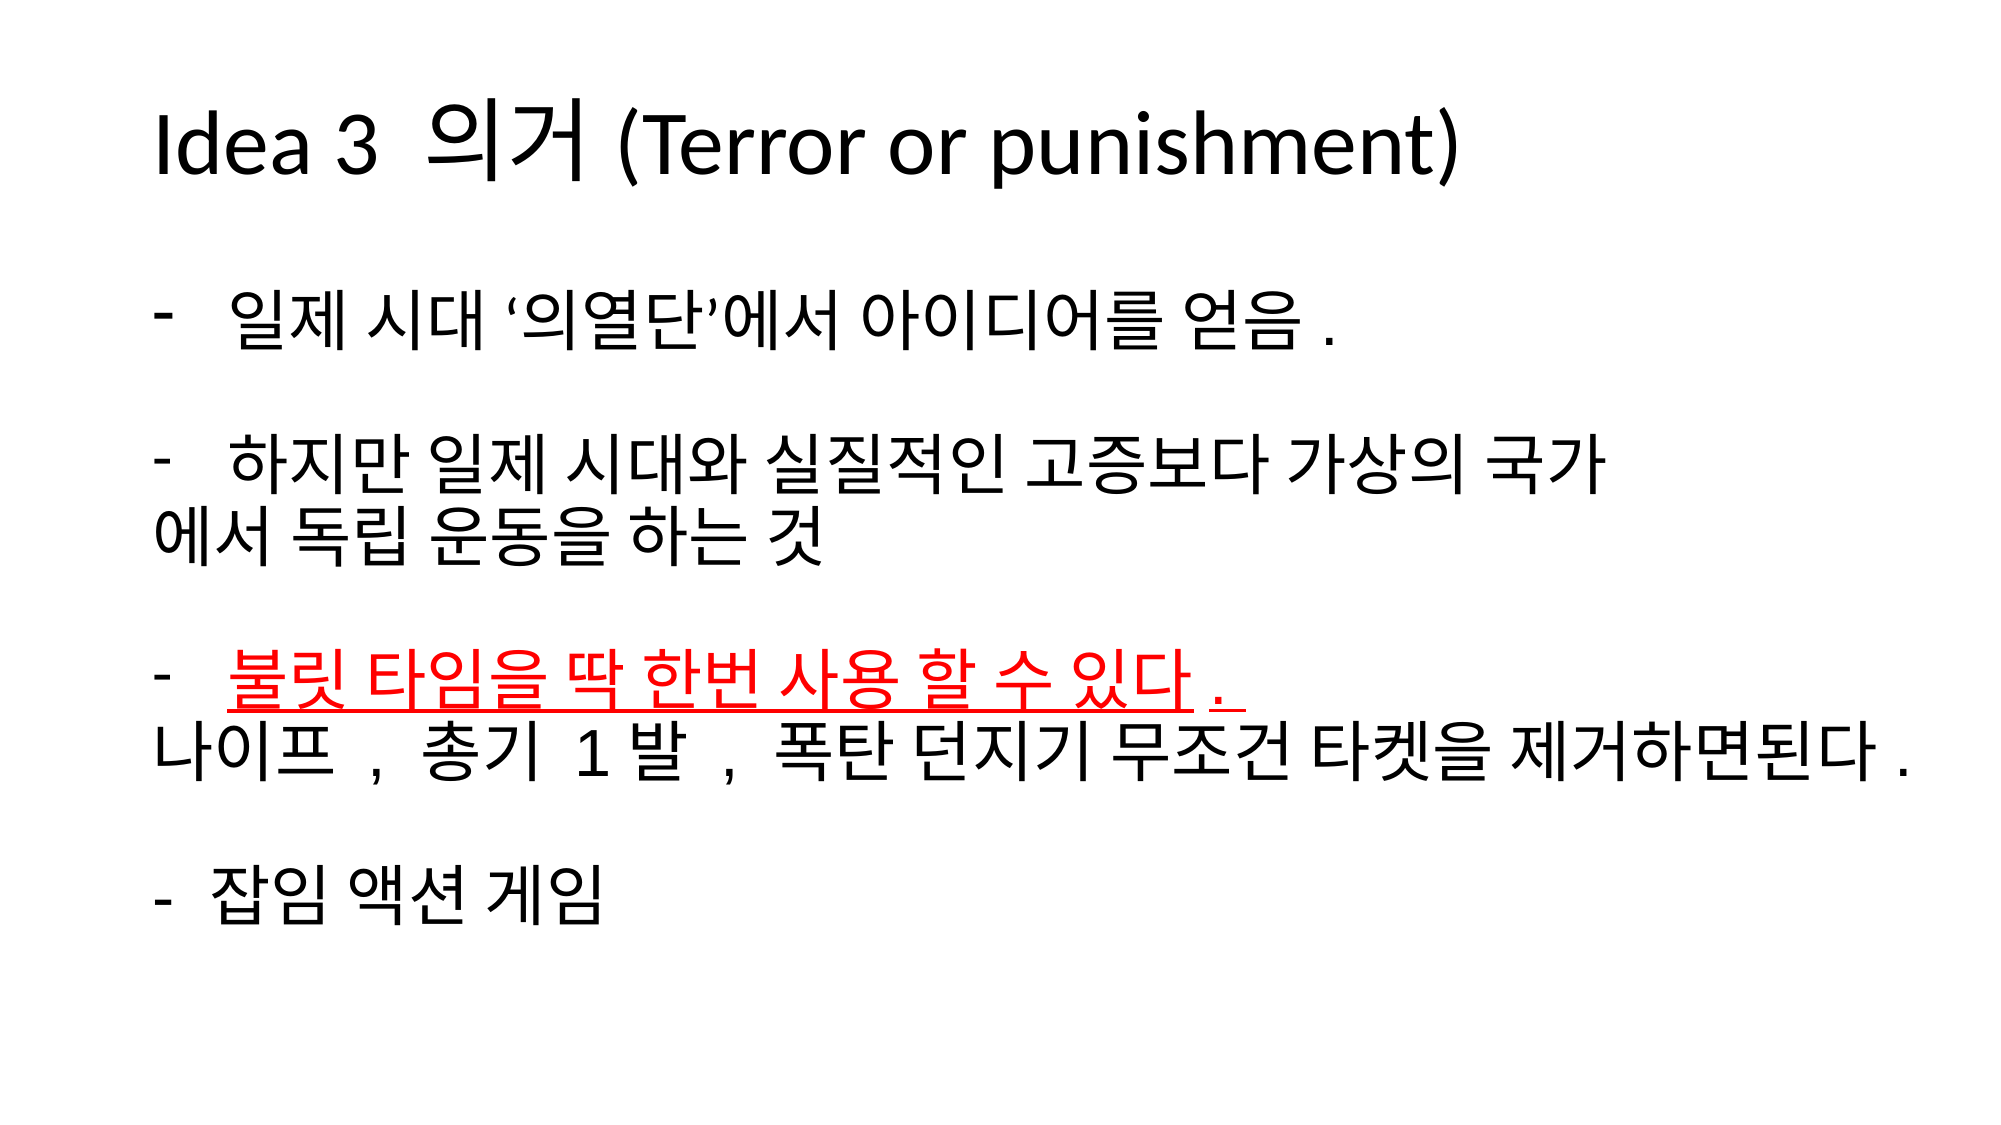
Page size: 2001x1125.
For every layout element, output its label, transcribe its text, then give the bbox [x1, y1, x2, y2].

text_box Idea 3 의거(Terror or punishment) [137, 36, 1818, 254]
text_box 일제 시대 ‘의열단’에서 아이디어를 얻음. 하지만 일제 시대와 실질적인 고증보다 가상의 국가 에서 독립 운동을 하는 것 불릿 타임을 딱 한번 사용 할 수 있다. 나이프 , 총기 1발 , 폭탄 던지기 무조건 타켓을 제거하면된다. - 잡임 액션 게임 [137, 277, 2000, 946]
